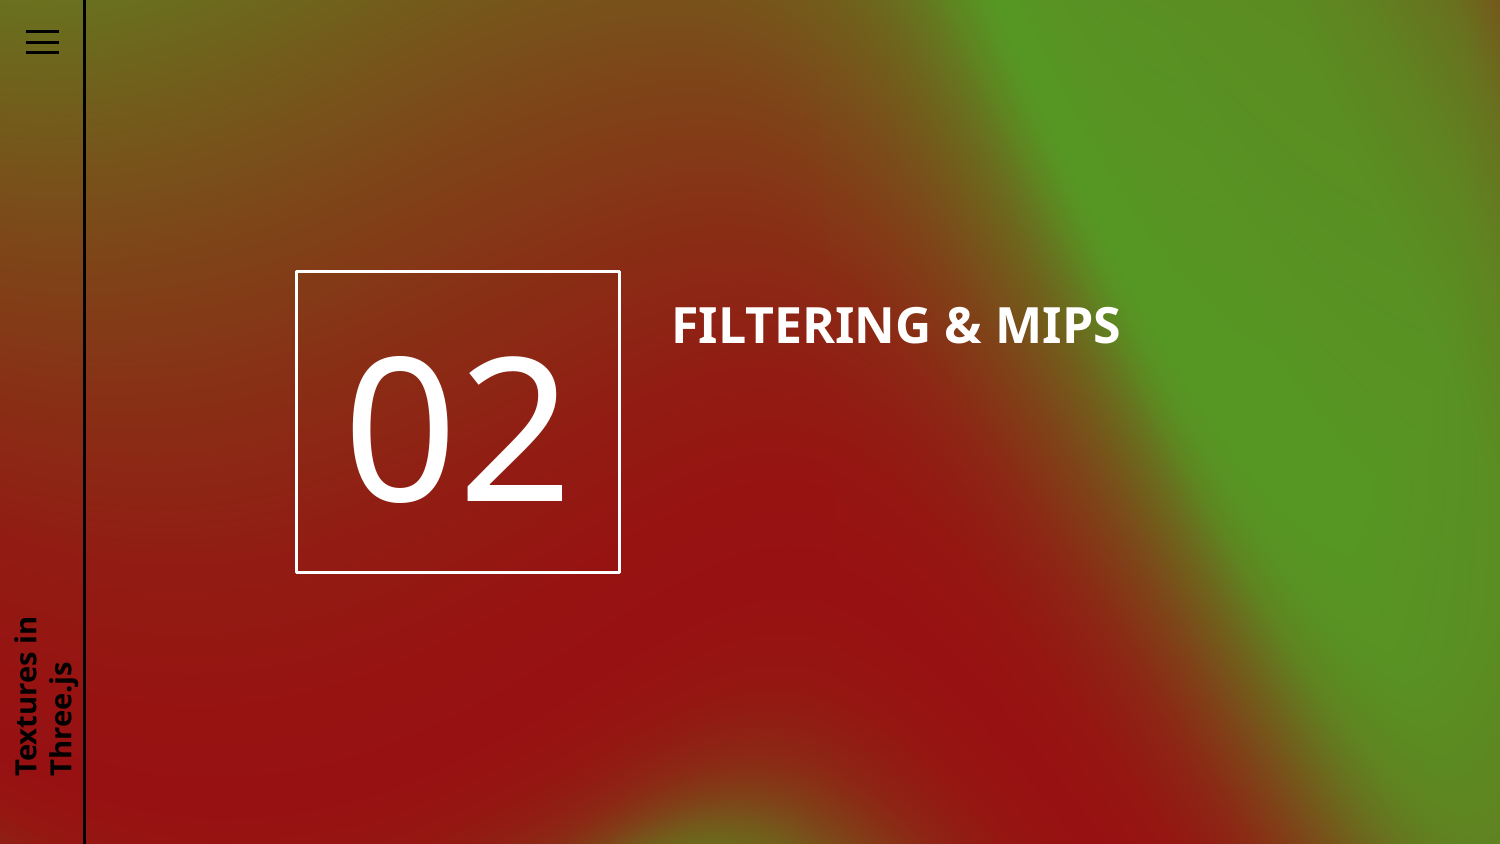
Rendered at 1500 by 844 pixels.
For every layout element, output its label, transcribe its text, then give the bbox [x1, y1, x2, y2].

title 02 [295, 270, 621, 574]
picture [86, 0, 1500, 844]
title FILTERING & MIPS [656, 271, 1204, 390]
text_box [15, 15, 70, 70]
picture [0, 0, 83, 844]
